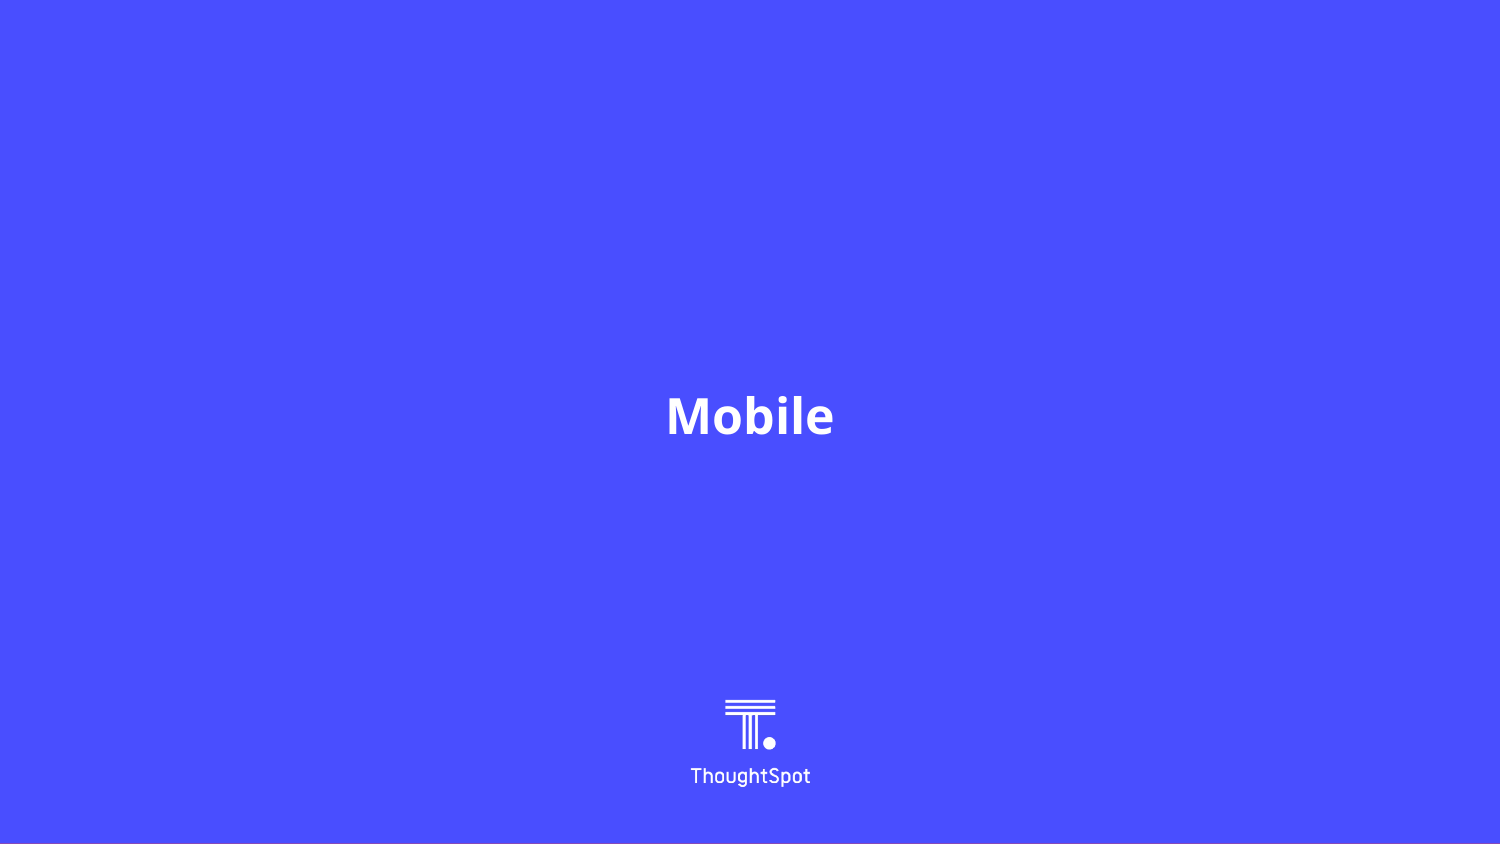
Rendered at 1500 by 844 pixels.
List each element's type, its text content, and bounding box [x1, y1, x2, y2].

picture [689, 698, 811, 788]
title Mobile [75, 344, 1425, 485]
